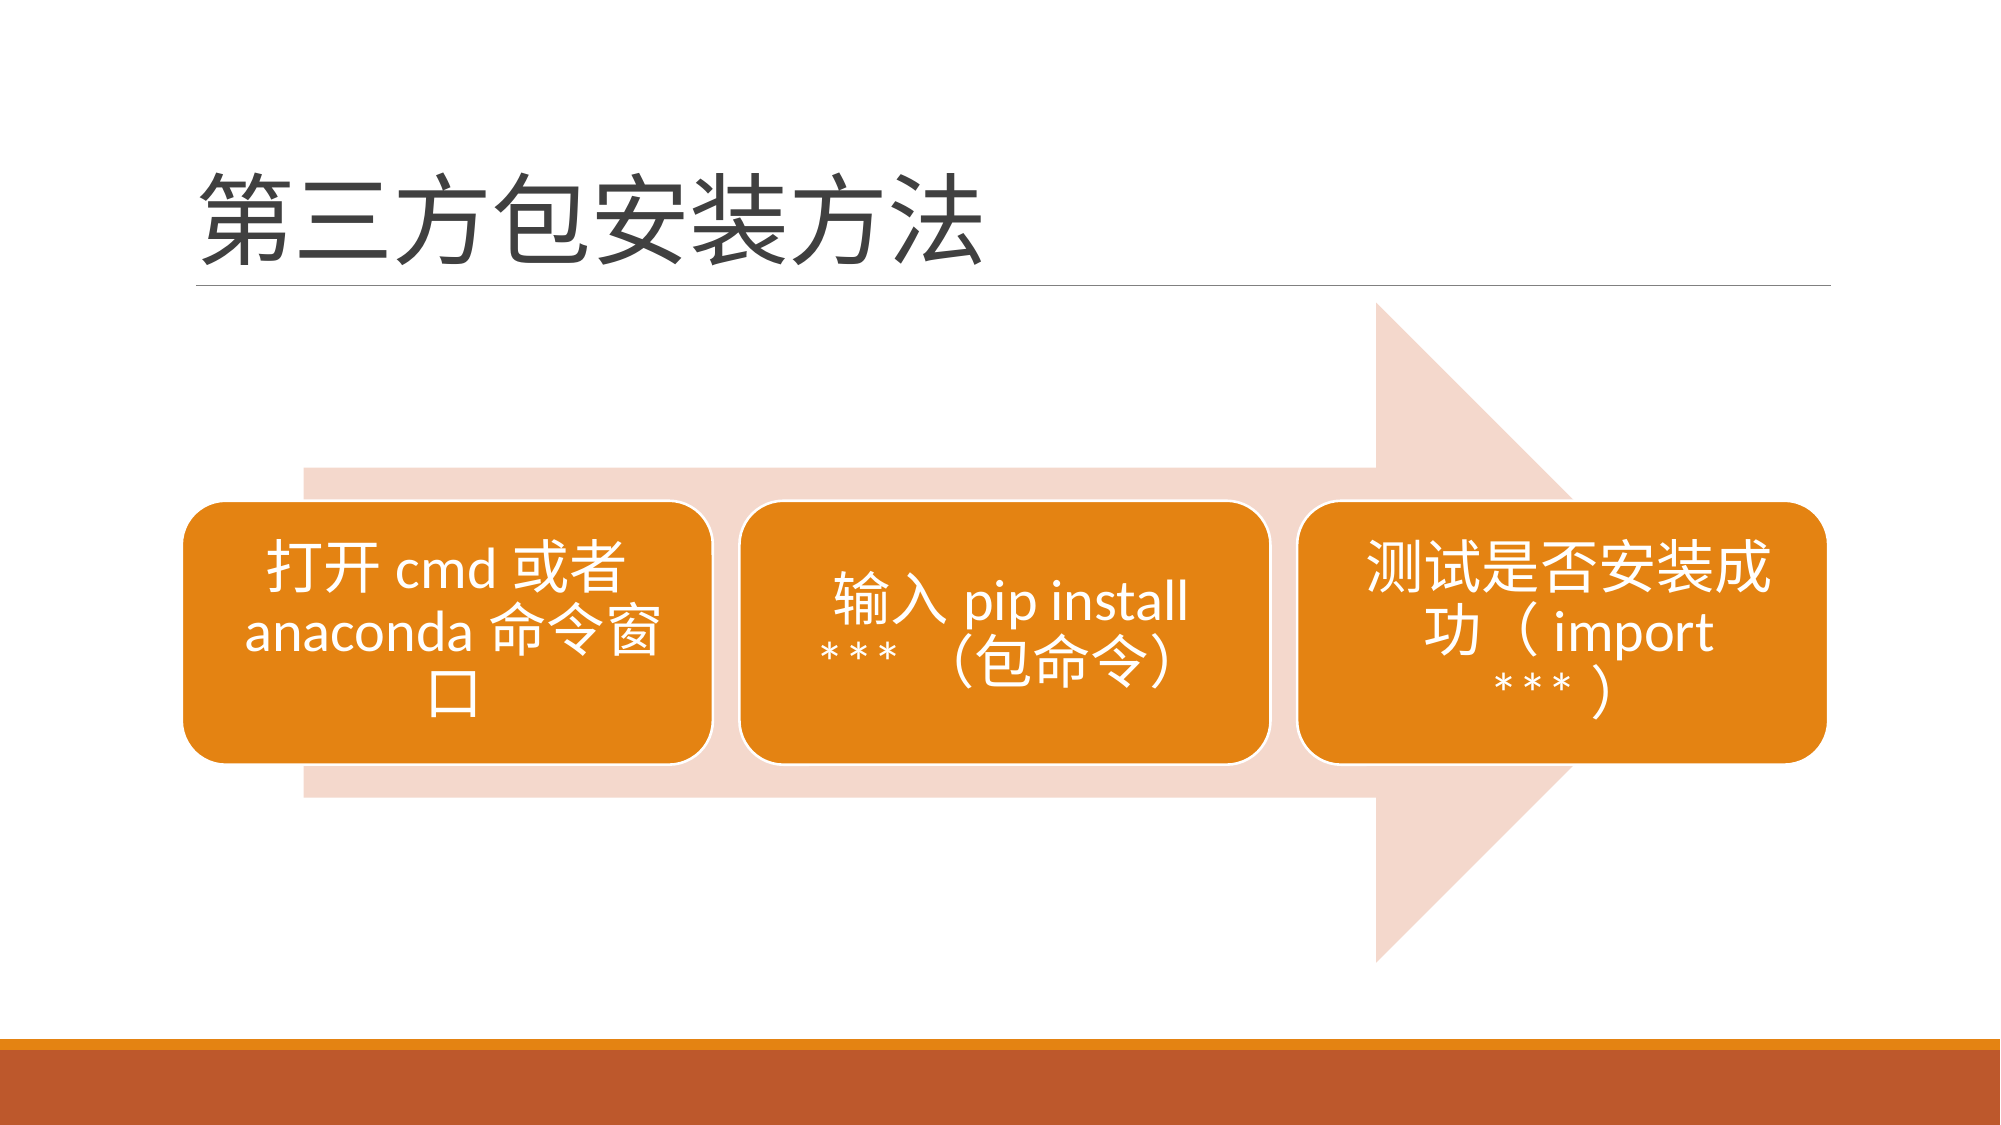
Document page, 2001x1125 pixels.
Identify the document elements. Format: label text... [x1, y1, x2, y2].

title 第三方包安装方法 [180, 47, 1830, 285]
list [179, 302, 1831, 964]
